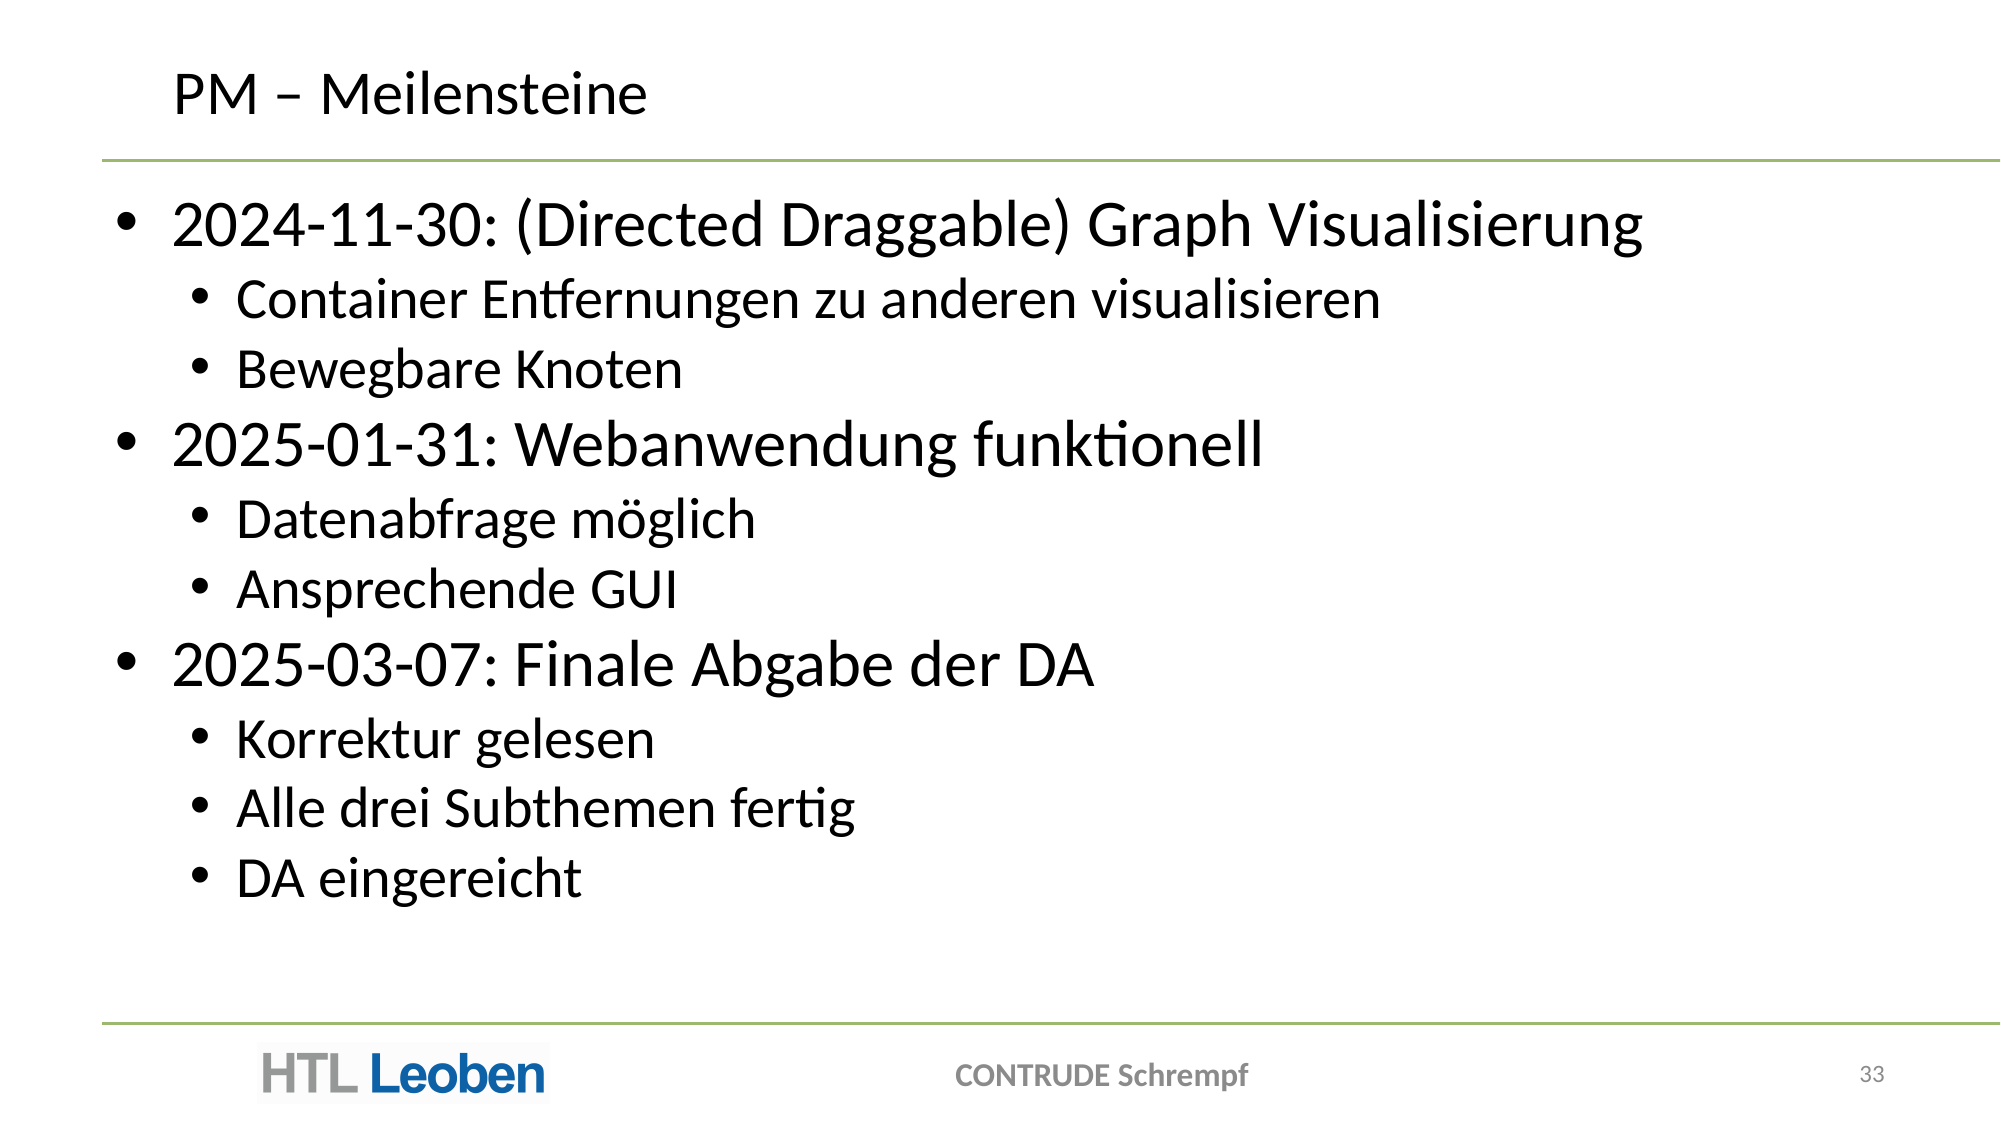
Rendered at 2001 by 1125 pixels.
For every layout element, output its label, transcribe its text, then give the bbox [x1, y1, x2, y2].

picture [257, 1042, 550, 1104]
list 2024-11-30: (Directed Draggable) Graph Visualisierung Container Entfernungen zu anderen visualisieren Bewegbare Knoten 2025-01-31: Webanwendung funktionell Datenabfrage möglich Ansprechende GUI 2025-03-07: Finale Abgabe der DA Korrektur gelesen Alle drei Subthemen fertig DA eingereicht [99, 172, 1900, 1005]
footer CONTRUDE Schrempf [432, 1042, 1433, 1103]
title PM – Meilensteine [158, 30, 1844, 149]
slide_number 24 [1433, 1042, 1900, 1103]
